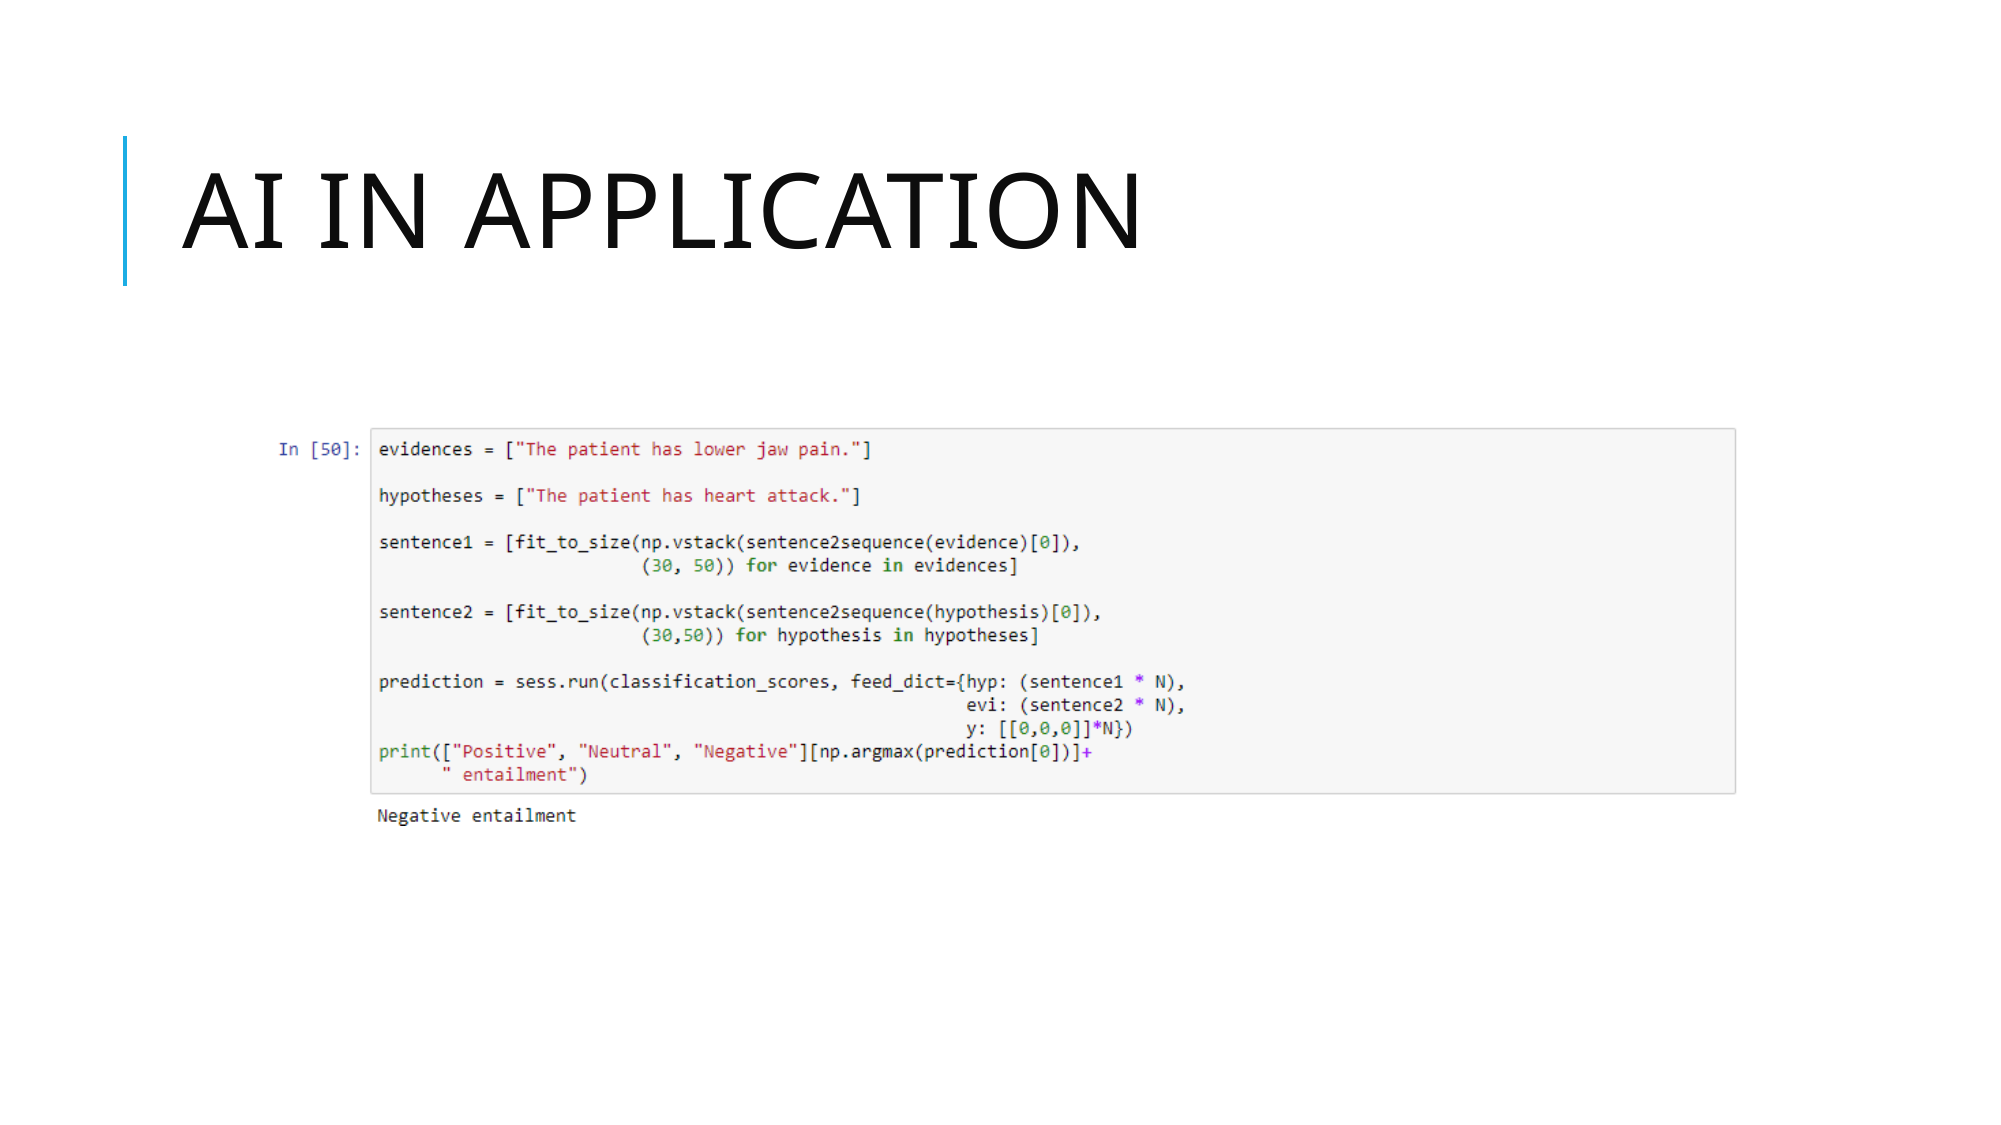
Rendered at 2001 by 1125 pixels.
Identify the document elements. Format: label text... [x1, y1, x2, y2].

picture [249, 424, 1751, 826]
title AI in Application [168, 96, 1763, 342]
